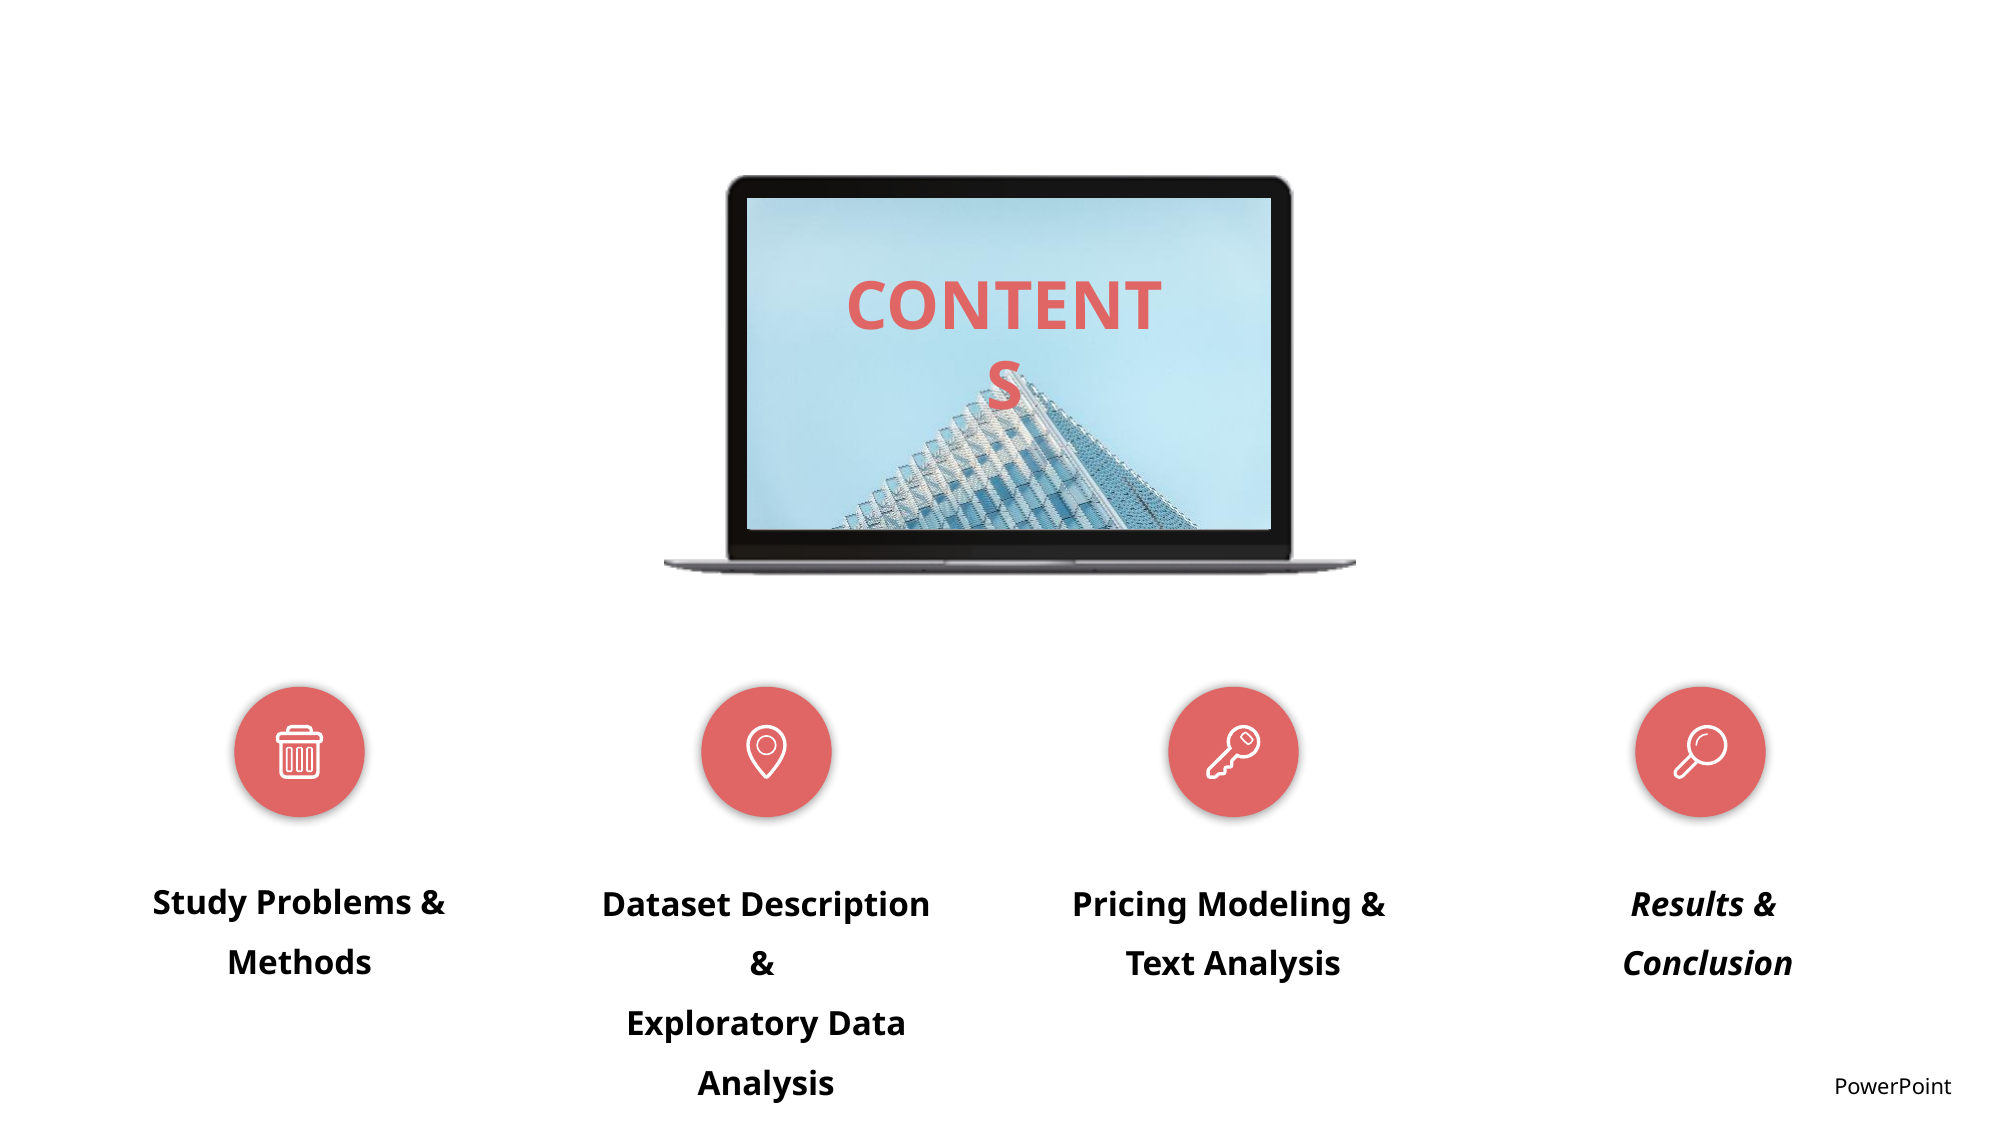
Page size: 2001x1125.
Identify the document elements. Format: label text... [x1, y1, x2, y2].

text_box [701, 686, 832, 818]
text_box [234, 686, 365, 818]
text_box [1168, 686, 1299, 818]
text_box Pricing Modeling & Text Analysis [1037, 855, 1429, 990]
picture [664, 175, 1356, 583]
text_box Dataset Description & Exploratory Data Analysis [570, 855, 962, 1110]
text_box Results & Conclusion [1512, 855, 1904, 990]
text_box Study Problems & Methods [103, 853, 495, 989]
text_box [1635, 686, 1766, 818]
